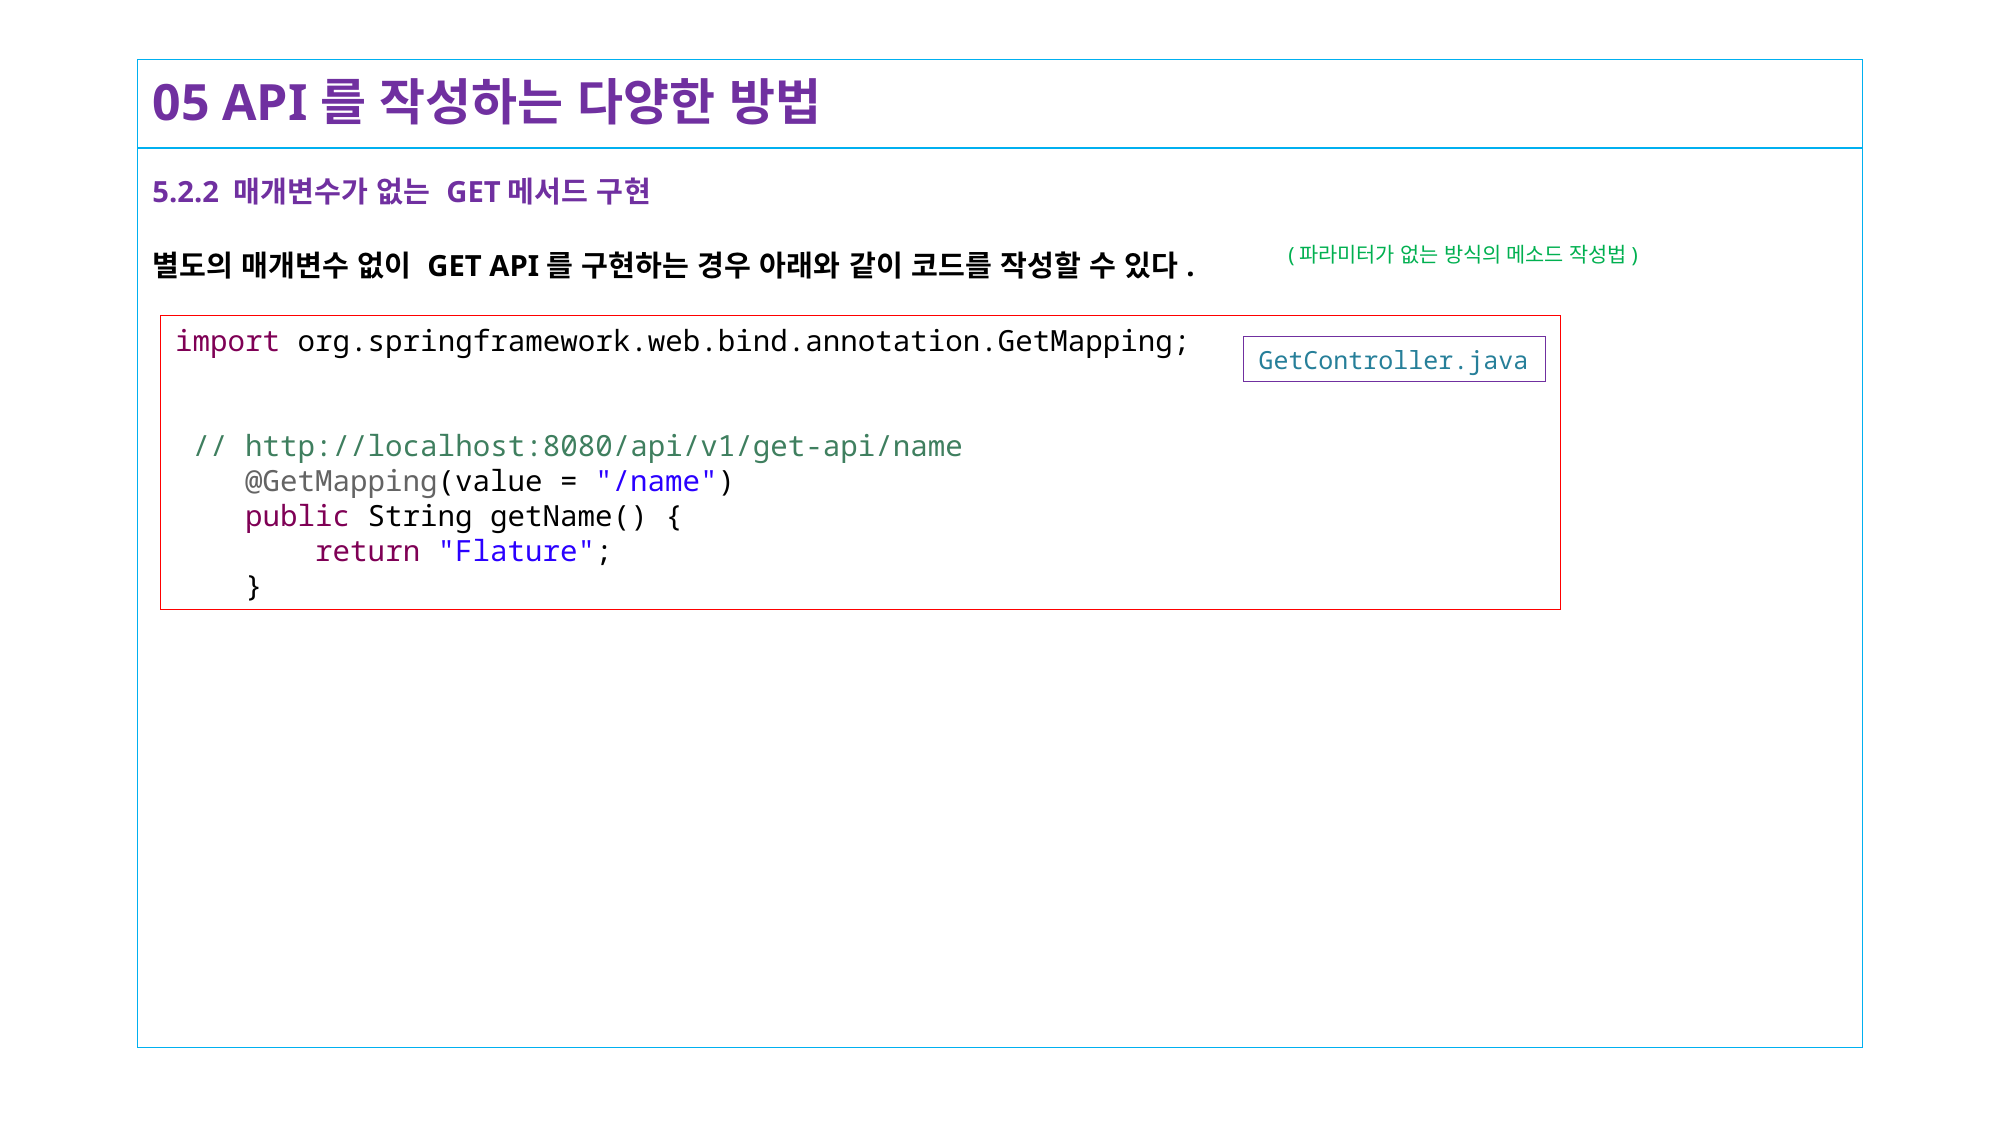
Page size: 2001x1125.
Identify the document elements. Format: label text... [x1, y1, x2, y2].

title 05 API를 작성하는 다양한 방법 [137, 59, 1863, 148]
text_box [160, 315, 1561, 614]
list 5.2.2 매개변수가 없는 GET메서드 구현 별도의 매개변수 없이 GET API를 구현하는 경우 아래와 같이 코드를 작성할 수 있다. [137, 148, 1863, 1048]
text_box (파라미터가 없는 방식의 메소드 작성법) [1273, 234, 1653, 275]
